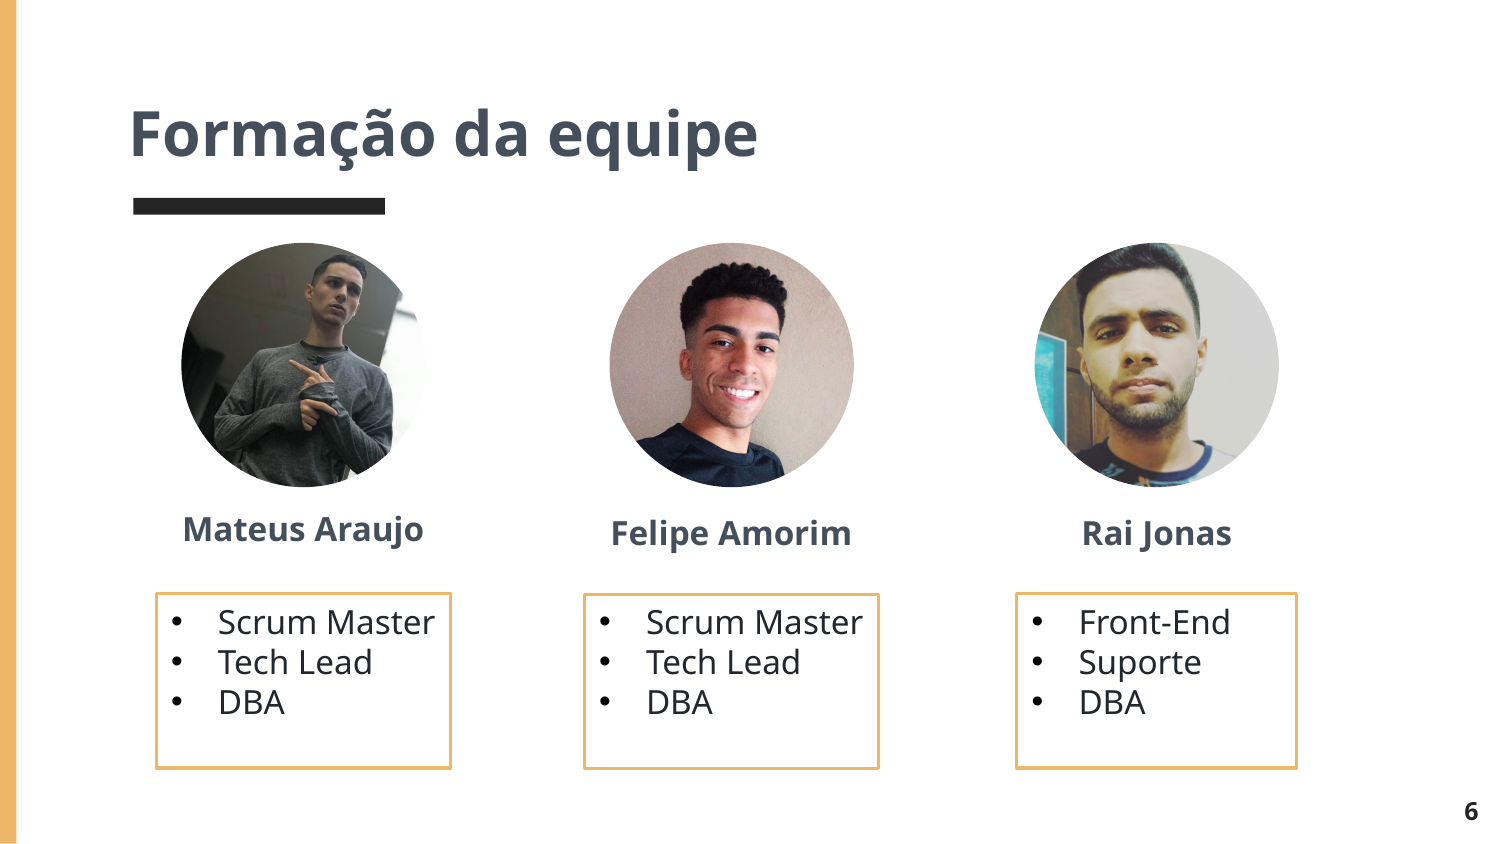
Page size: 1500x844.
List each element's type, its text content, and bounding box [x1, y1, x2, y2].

picture [181, 242, 426, 488]
text_box Front-End Suporte DBA [1015, 591, 1299, 770]
text_box Felipe Amorim [594, 512, 869, 577]
text_box Scrum Master Tech Lead DBA [582, 592, 881, 771]
picture [609, 242, 855, 488]
text_box Scrum Master Tech Lead DBA [154, 591, 453, 770]
picture [1034, 242, 1280, 488]
title Formação da equipe [113, 103, 1387, 184]
text_box Rai Jonas [1034, 512, 1279, 552]
slide_number 6 [1403, 780, 1494, 832]
text_box Mateus Araujo [166, 508, 441, 573]
